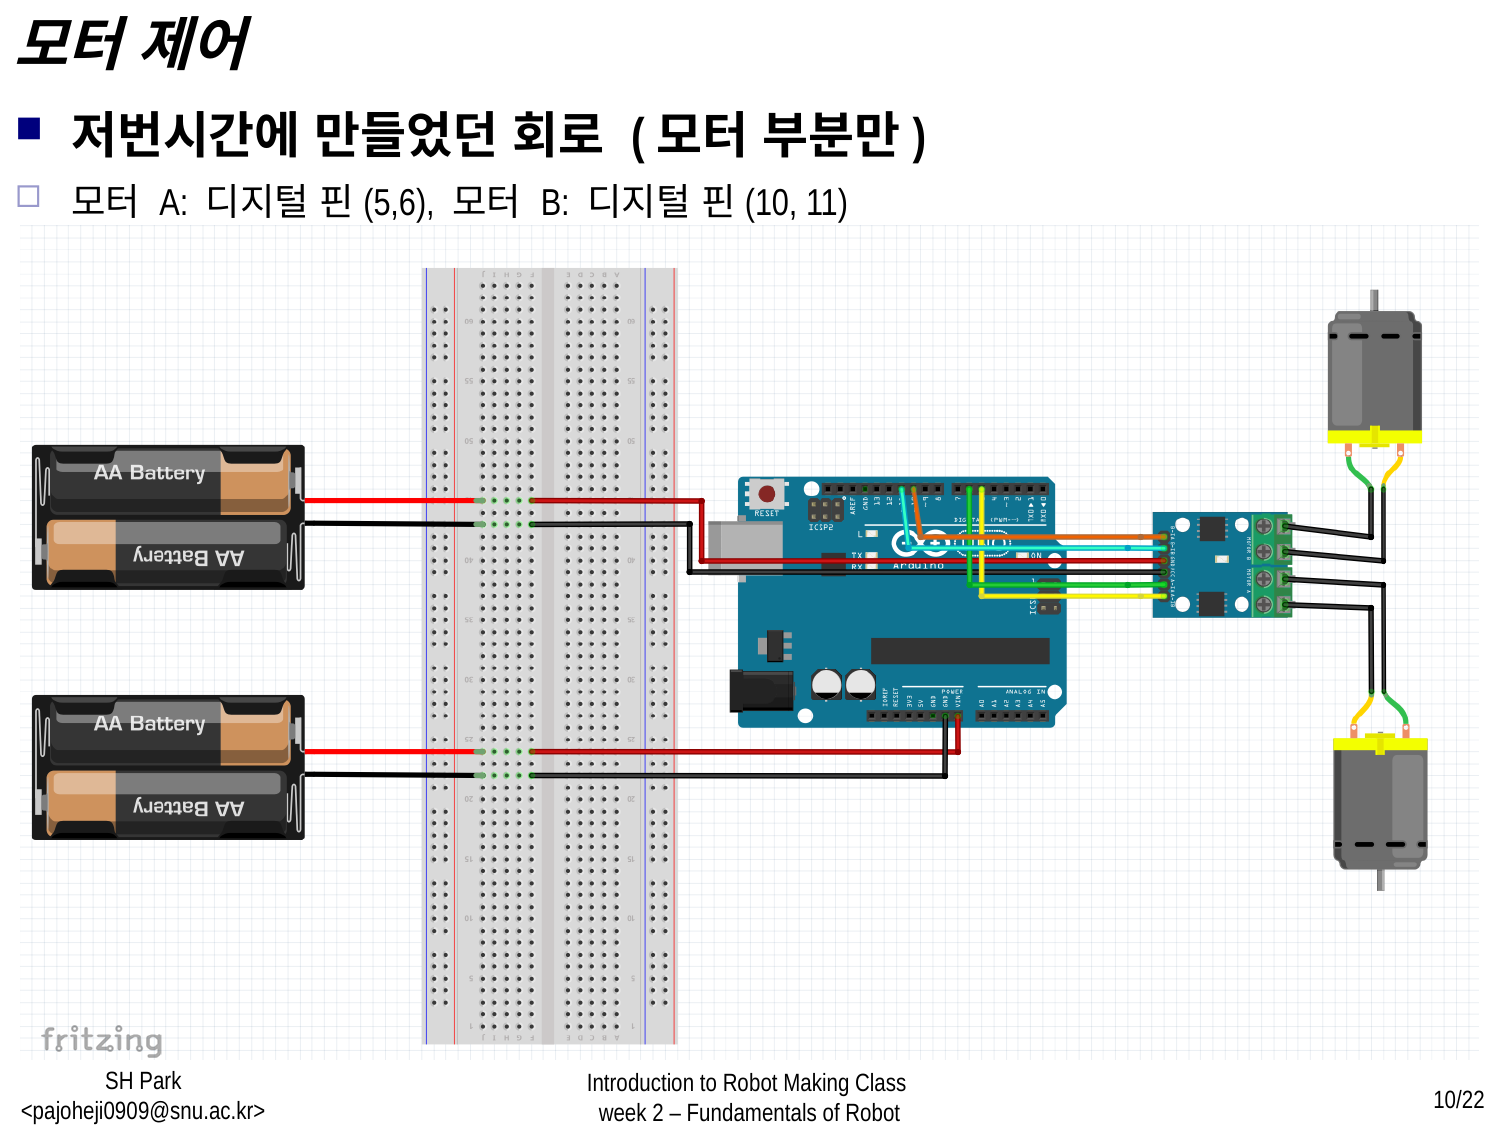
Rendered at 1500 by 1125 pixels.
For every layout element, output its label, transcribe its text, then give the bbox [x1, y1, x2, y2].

text_box 모터 A: 디지털 핀(5,6), 모터 B: 디지털 핀(10, 11) [0, 178, 1471, 224]
slide_number SH Park <pajoheji0909@snu.ac.kr> [0, 1057, 288, 1125]
text_box 저번시간에 만들었던 회로 (모터 부분만) [0, 103, 1198, 164]
footer Introduction to Robot Making Class week 2 – Fundamentals of Robot [288, 1058, 1500, 1125]
picture [19, 225, 1480, 1060]
text_box 모터 제어 [0, 0, 1500, 85]
